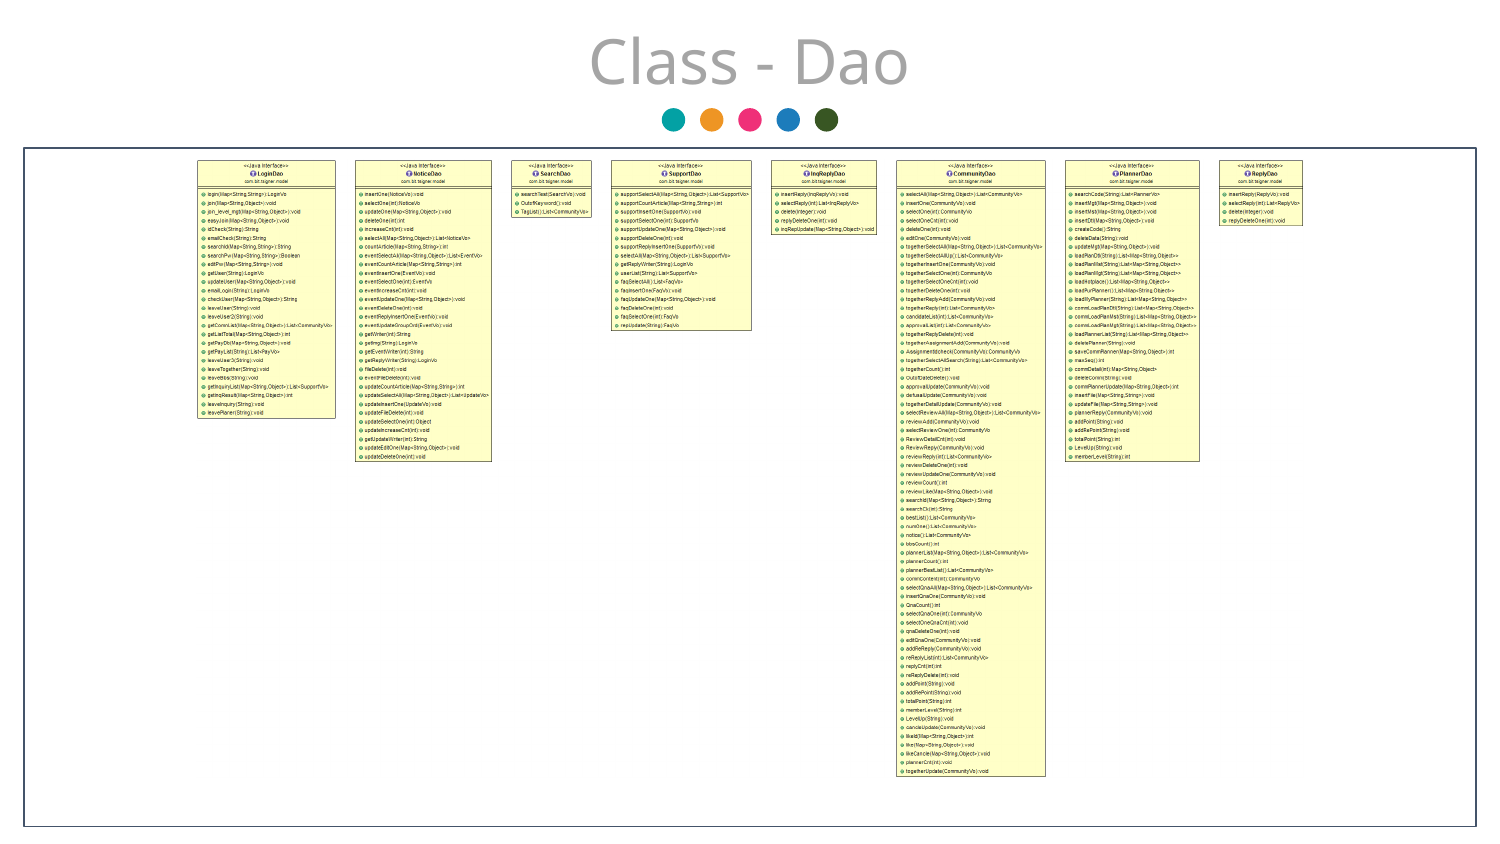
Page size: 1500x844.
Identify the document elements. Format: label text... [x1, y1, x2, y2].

picture [196, 159, 1304, 779]
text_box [661, 107, 839, 132]
text_box [23, 147, 1477, 827]
text_box Class - Dao [302, 16, 1198, 104]
